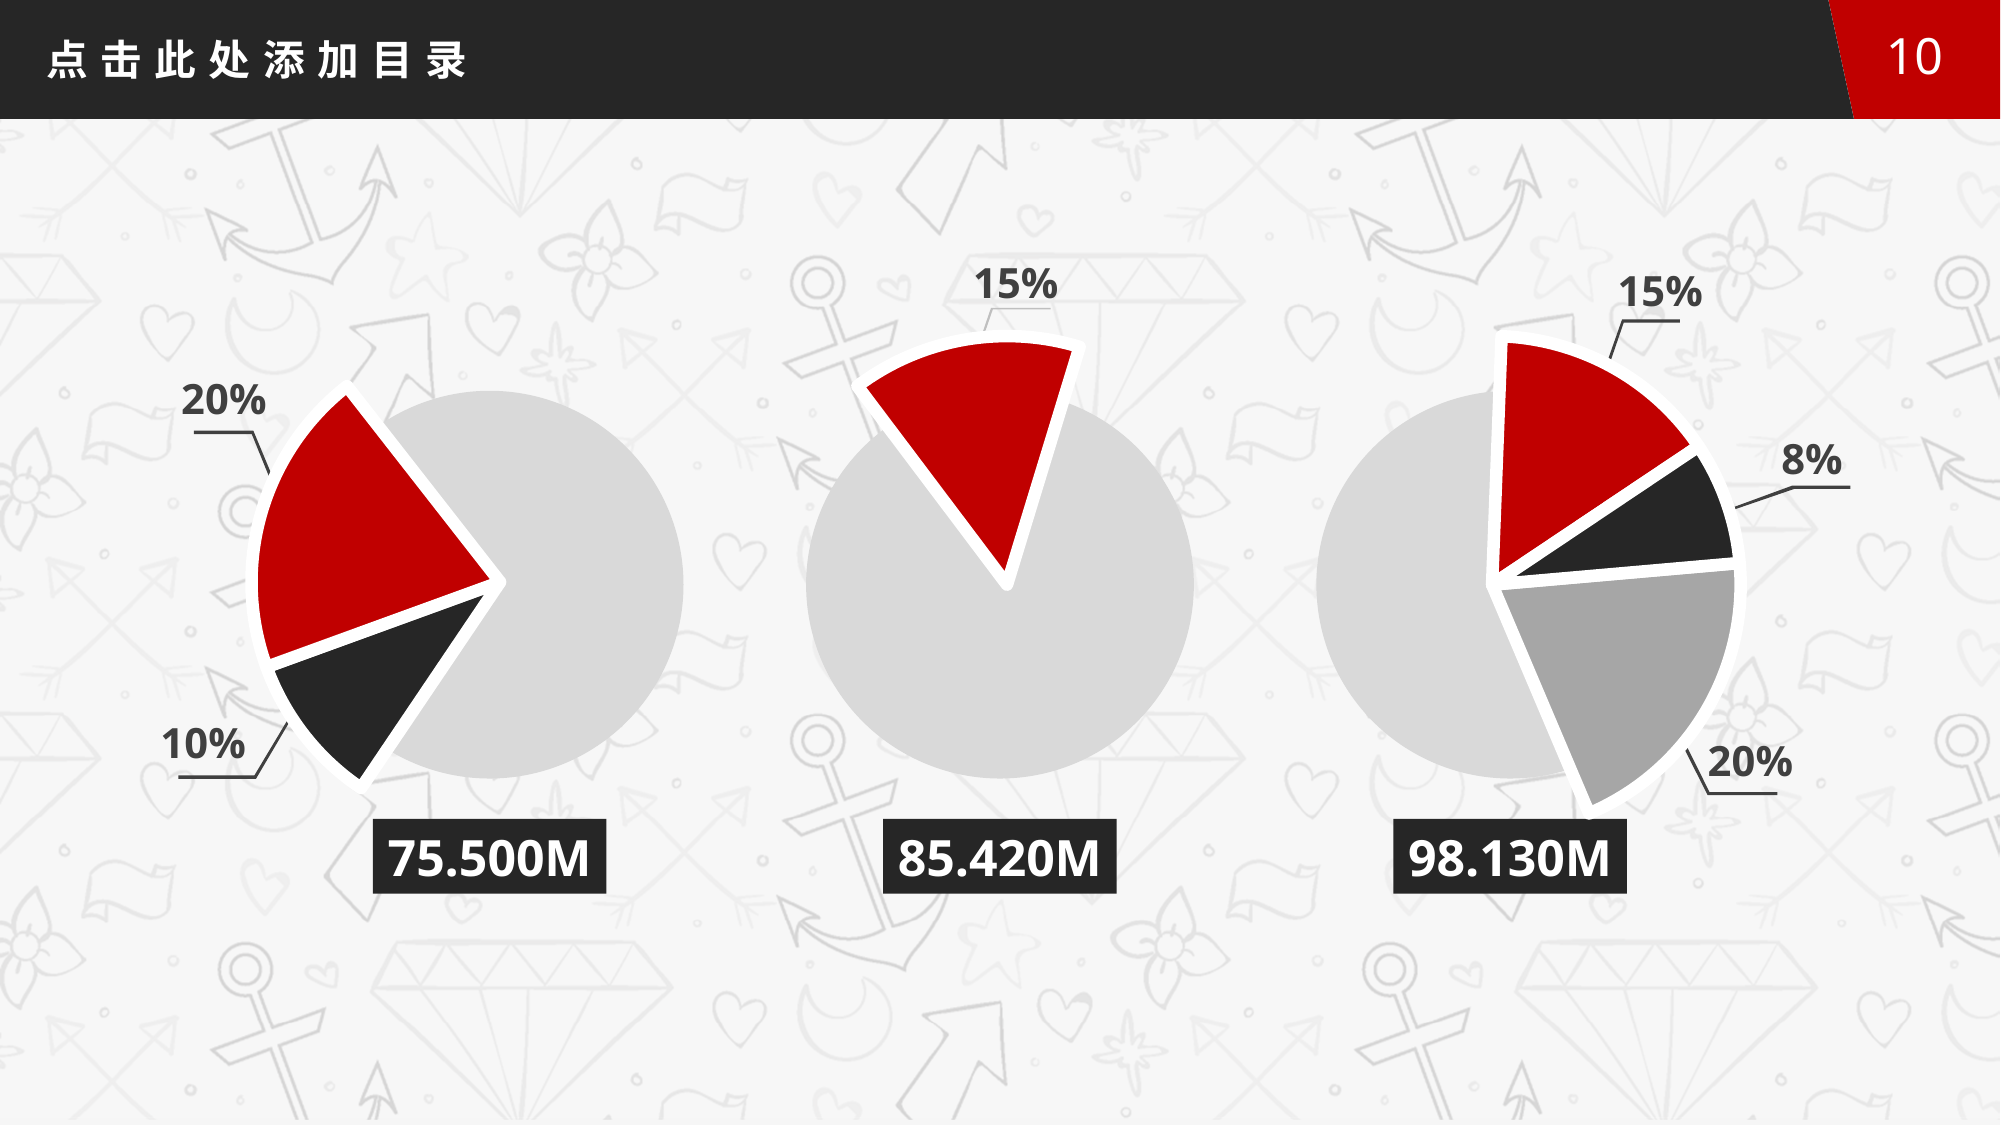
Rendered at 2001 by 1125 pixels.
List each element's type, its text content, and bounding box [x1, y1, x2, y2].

text_box 点击此处添加目录 [31, 26, 483, 91]
text_box [985, 314, 992, 325]
text_box 15% [1602, 257, 1718, 323]
chart [111, 323, 1881, 844]
text_box 85.420M [883, 844, 1117, 894]
picture [0, 119, 2000, 1125]
text_box 75.500M [372, 841, 607, 894]
text_box 15% [958, 249, 1074, 314]
text_box 98.130M [1393, 844, 1627, 894]
slide_number 10 [1861, 28, 1967, 89]
